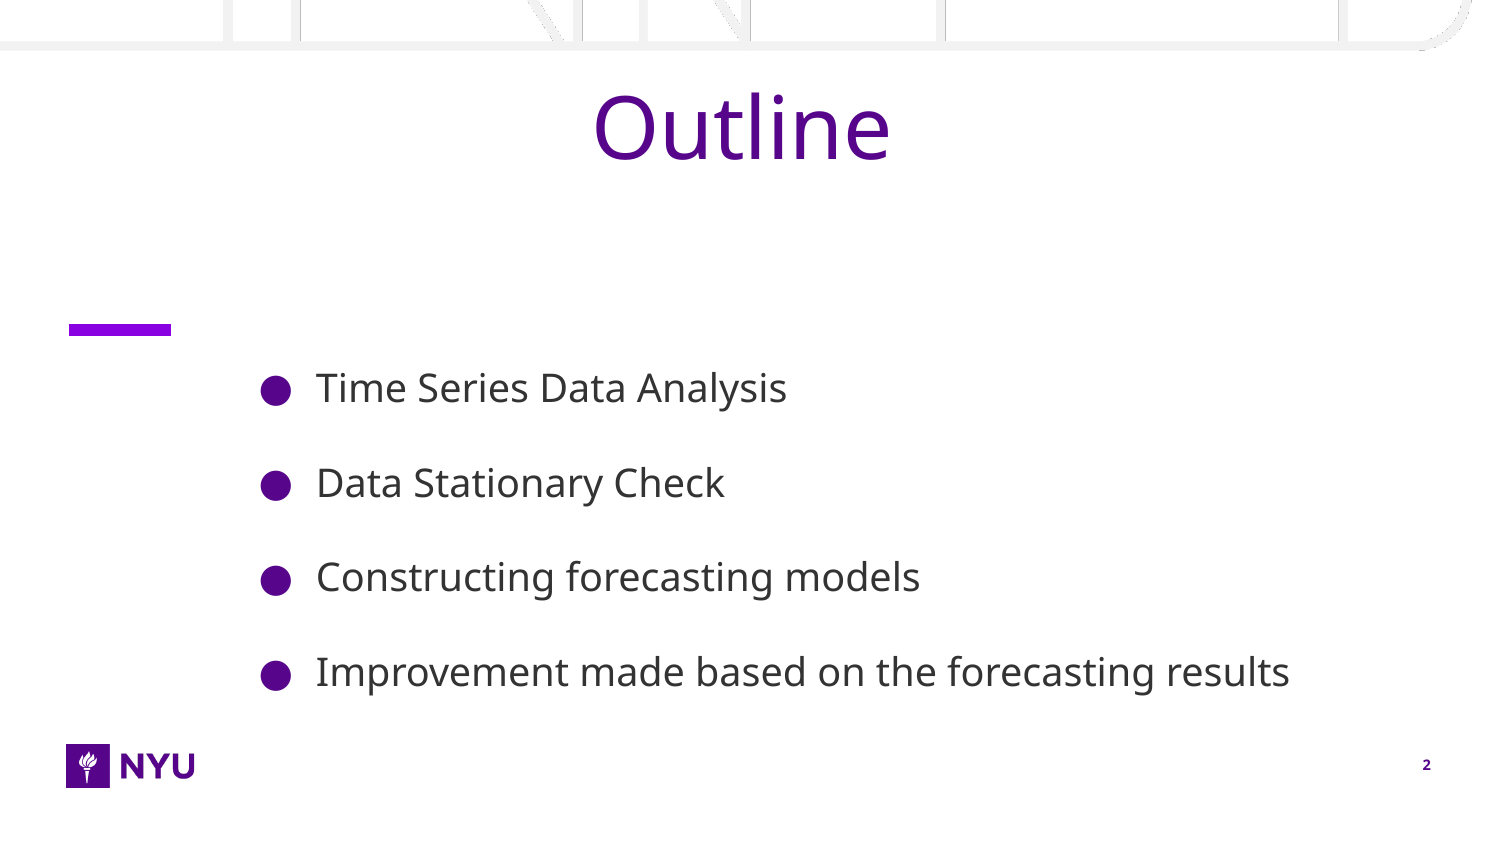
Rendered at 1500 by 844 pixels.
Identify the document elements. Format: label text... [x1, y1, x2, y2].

list Time Series Data Analysis Data Stationary Check Constructing forecasting models Improvement made based on the forecasting results [225, 300, 1434, 718]
picture [66, 744, 195, 788]
picture [0, 0, 1496, 51]
title Outline [51, 72, 1434, 261]
